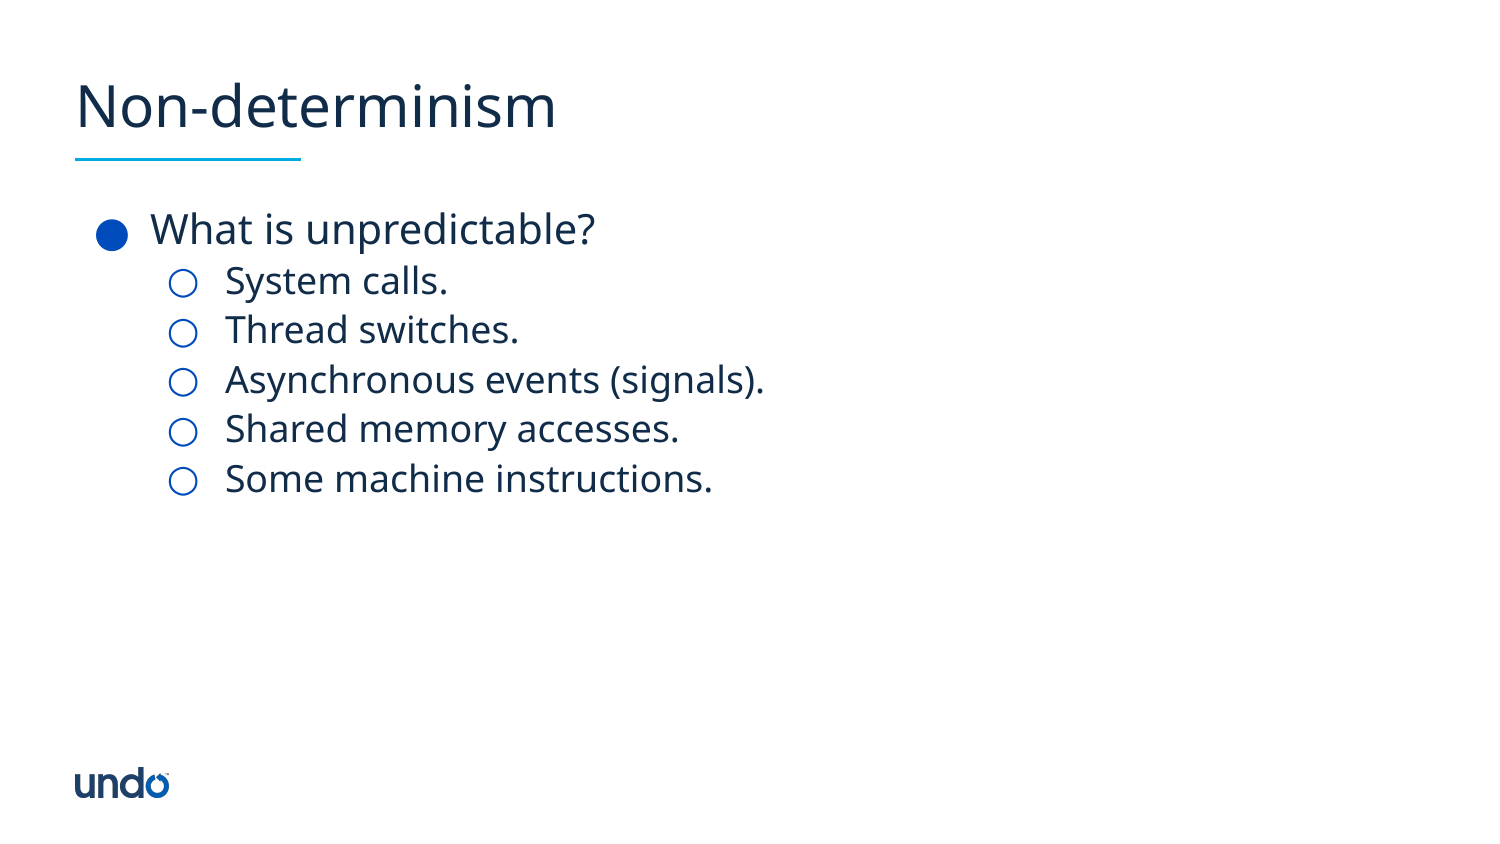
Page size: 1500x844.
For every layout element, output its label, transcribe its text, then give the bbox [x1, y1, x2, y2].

list What is unpredictable? System calls. Thread switches. Asynchronous events (signals). Shared memory accesses. Some machine instructions. [75, 197, 1425, 746]
picture [75, 767, 169, 798]
title Non-determinism [75, 75, 1425, 140]
